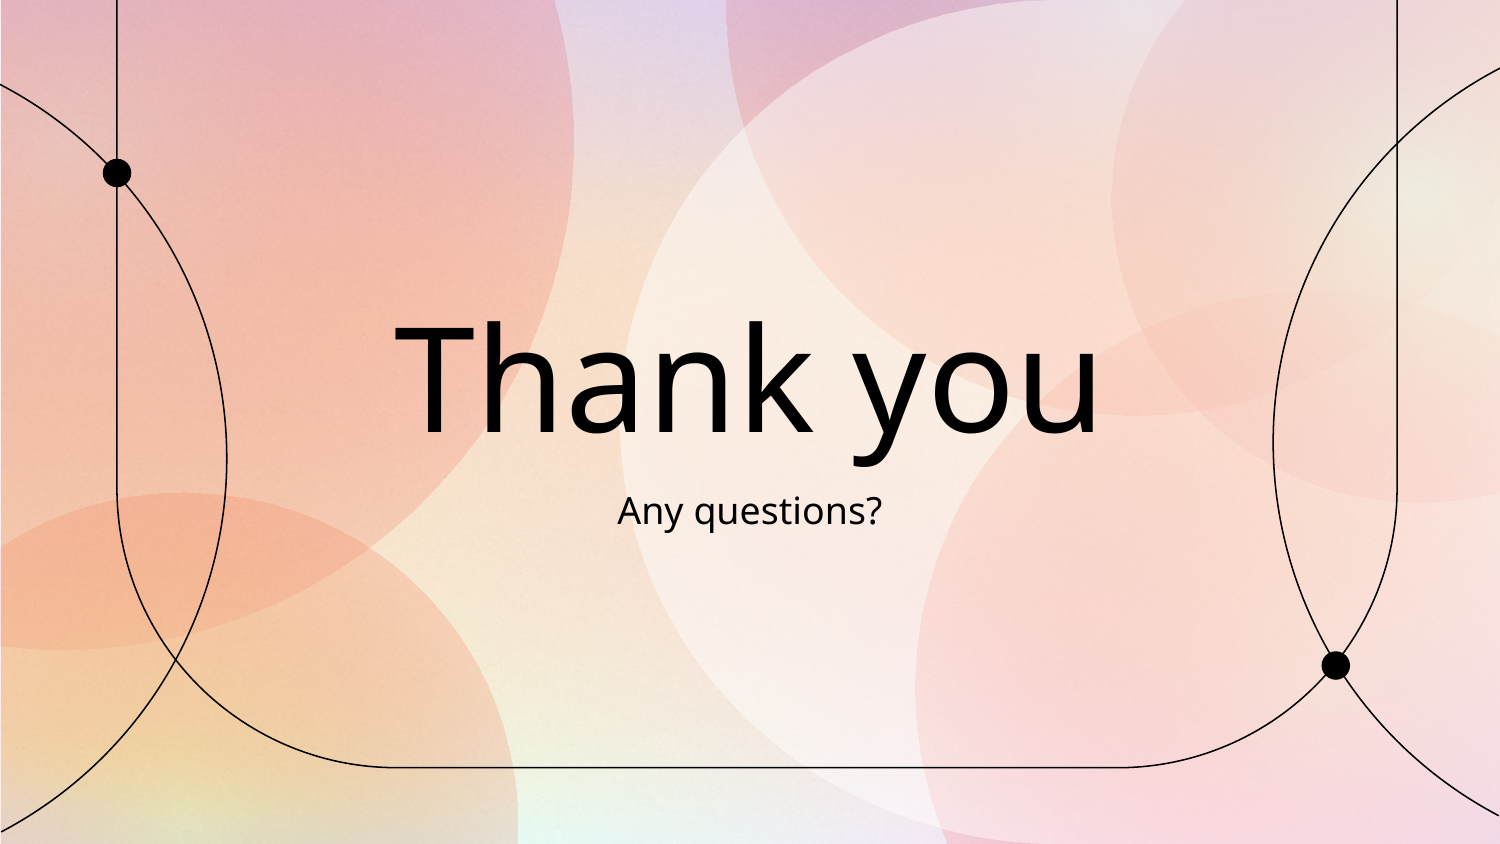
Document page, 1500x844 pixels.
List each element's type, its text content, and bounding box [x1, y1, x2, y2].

subtitle Any questions? [233, 472, 1267, 569]
title Thank you [210, 275, 1290, 473]
